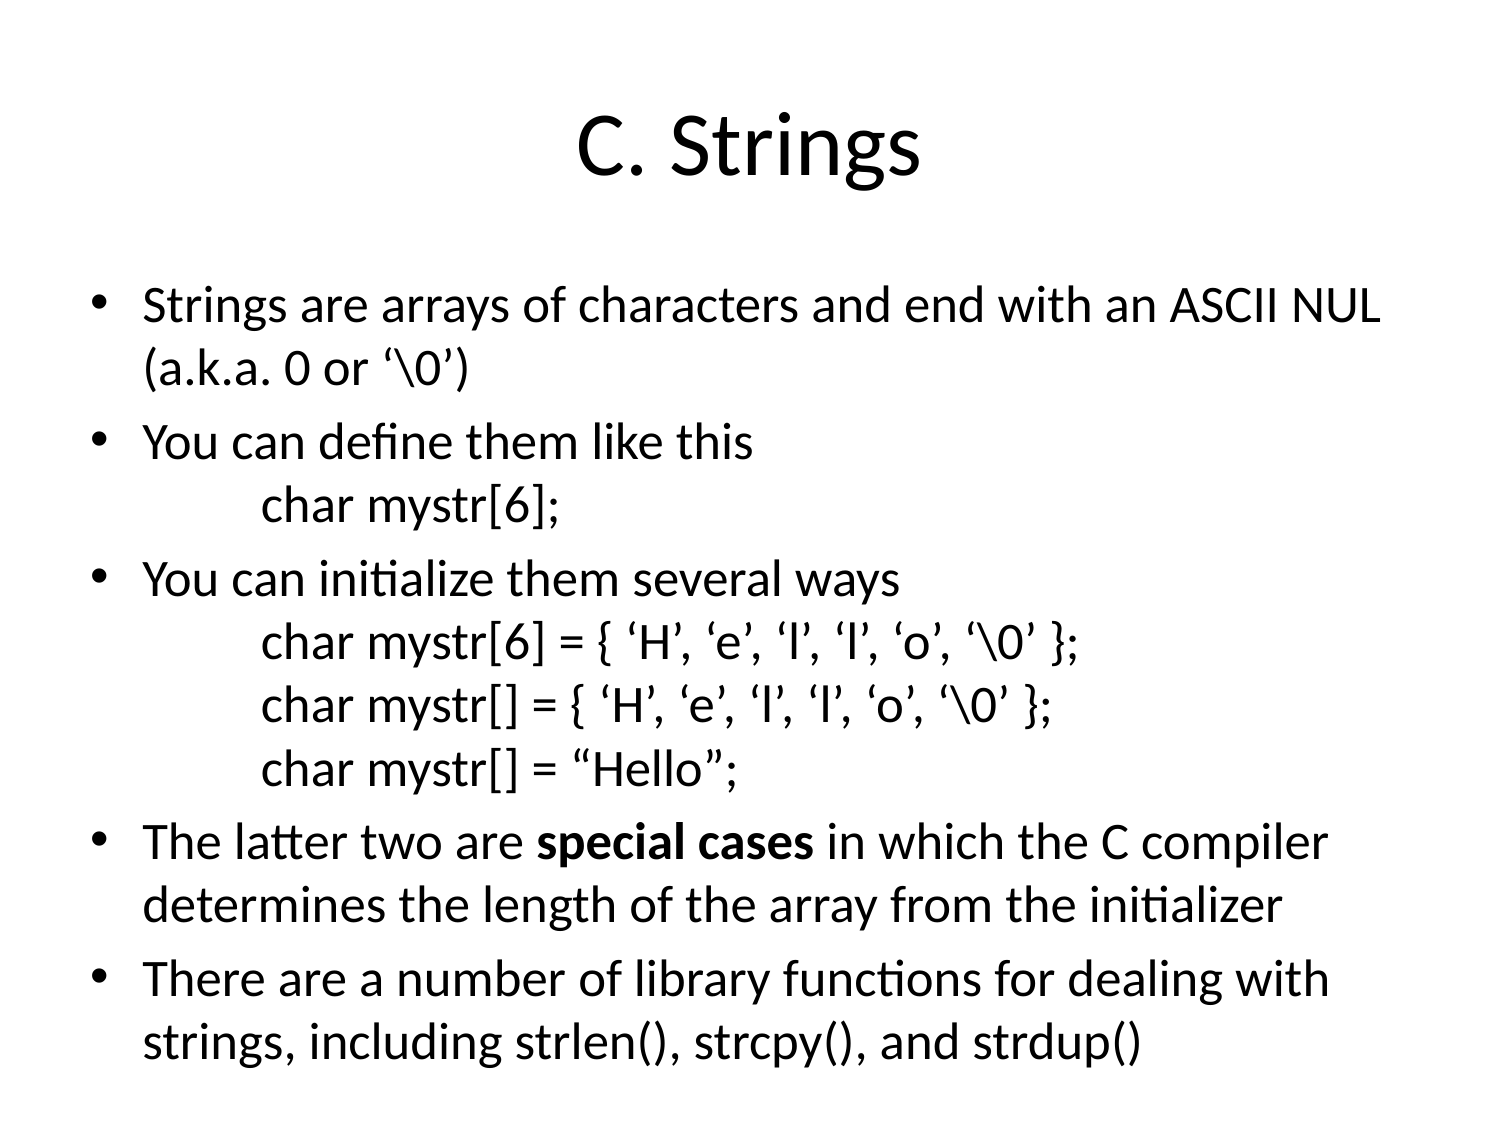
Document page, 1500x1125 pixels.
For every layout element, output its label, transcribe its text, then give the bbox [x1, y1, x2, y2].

title C. Strings [75, 45, 1425, 233]
list Strings are arrays of characters and end with an ASCII NUL (a.k.a. 0 or ‘\0’) You can define them like this char mystr[6]; You can initialize them several ways char mystr[6] = { ‘H’, ‘e’, ‘l’, ‘l’, ‘o’, ‘\0’ }; char mystr[] = { ‘H’, ‘e’, ‘l’, ‘l’, ‘o’, ‘\0’ }; char mystr[] = “Hello”; The latter two are special cases in which the C compiler determines the length of the array from the initializer There are a number of library functions for dealing with strings, including strlen(), strcpy(), and strdup() [75, 262, 1425, 1093]
